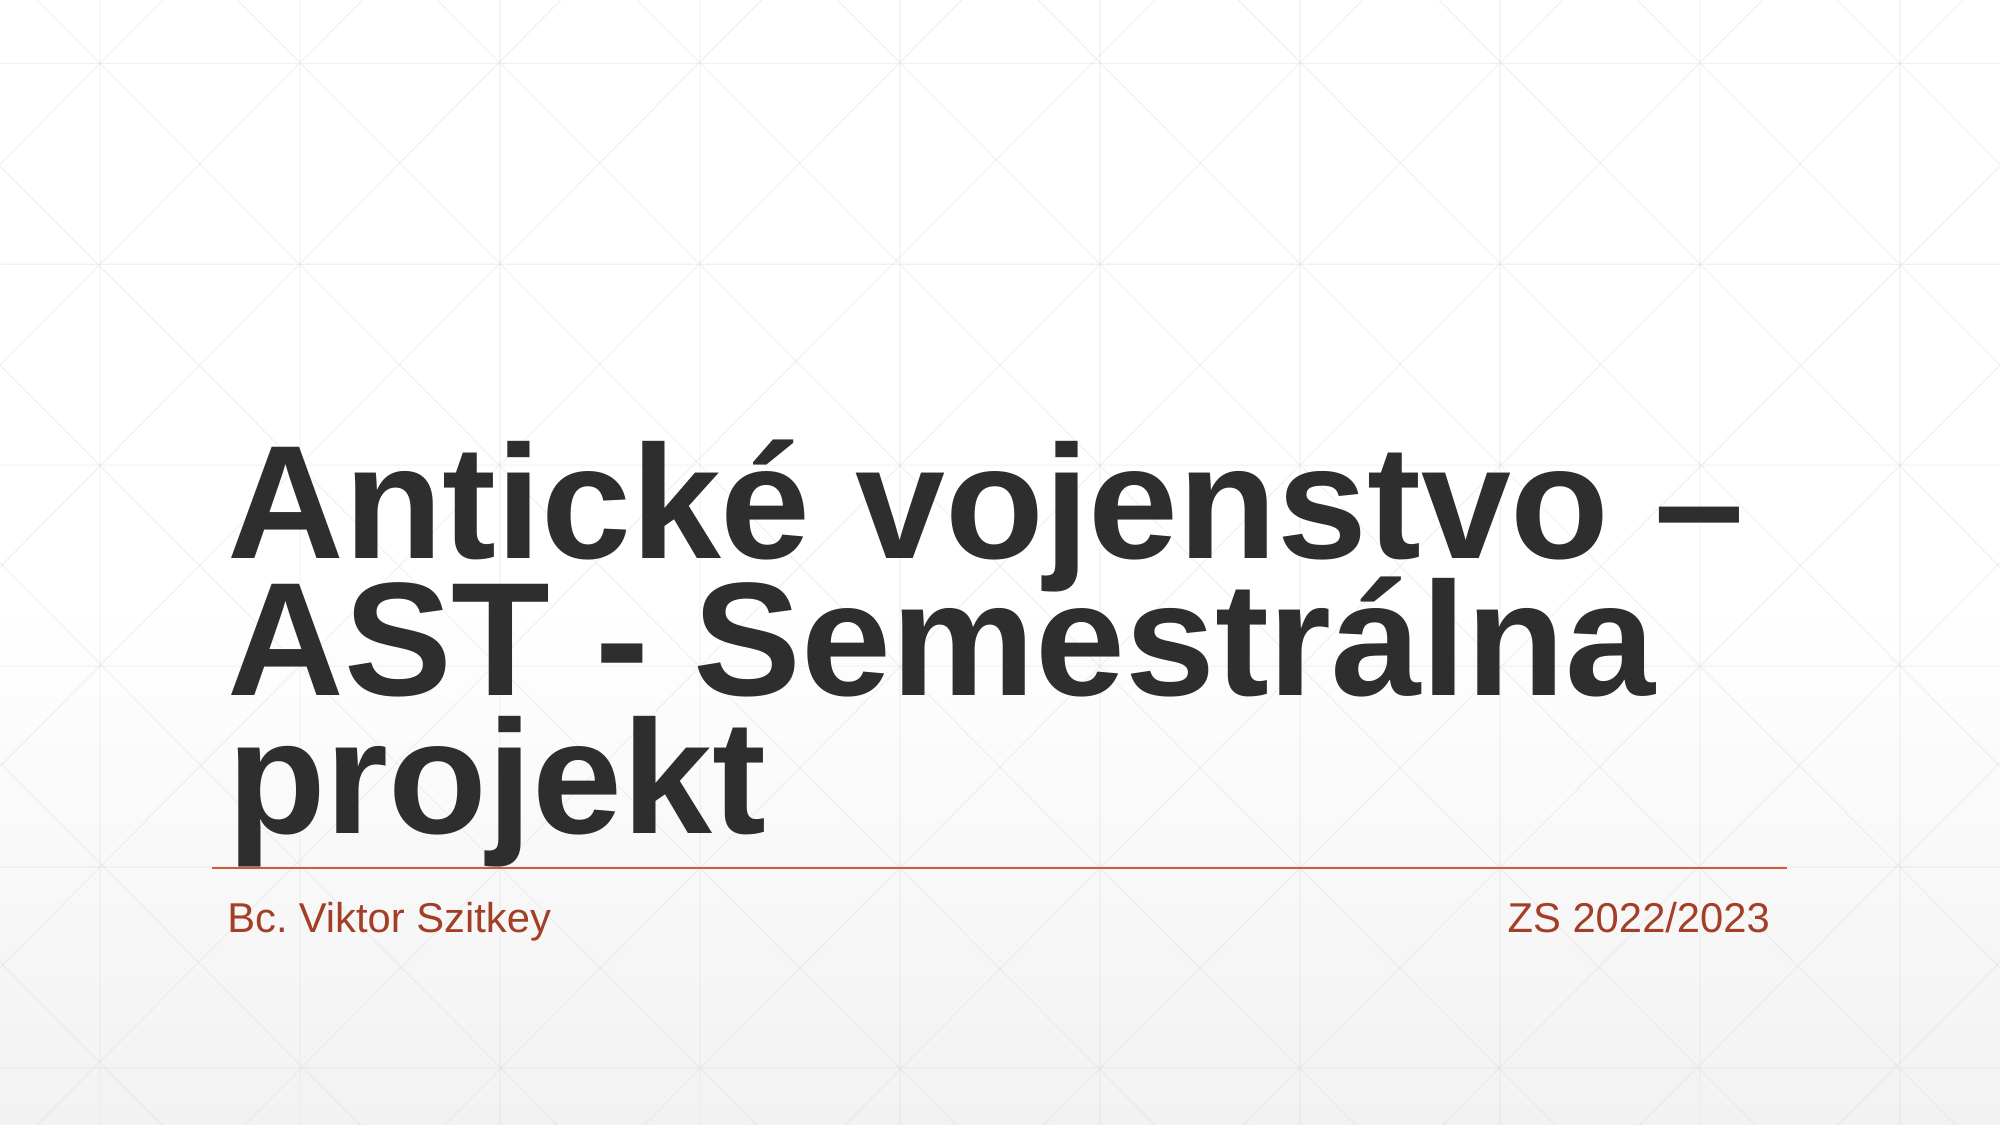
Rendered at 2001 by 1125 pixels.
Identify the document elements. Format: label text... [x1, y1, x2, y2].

subtitle Bc. Viktor Szitkey ZS 2022/2023 [212, 891, 1788, 967]
title Antické vojenstvo – AST - Semestrálna projekt [212, 313, 1788, 869]
